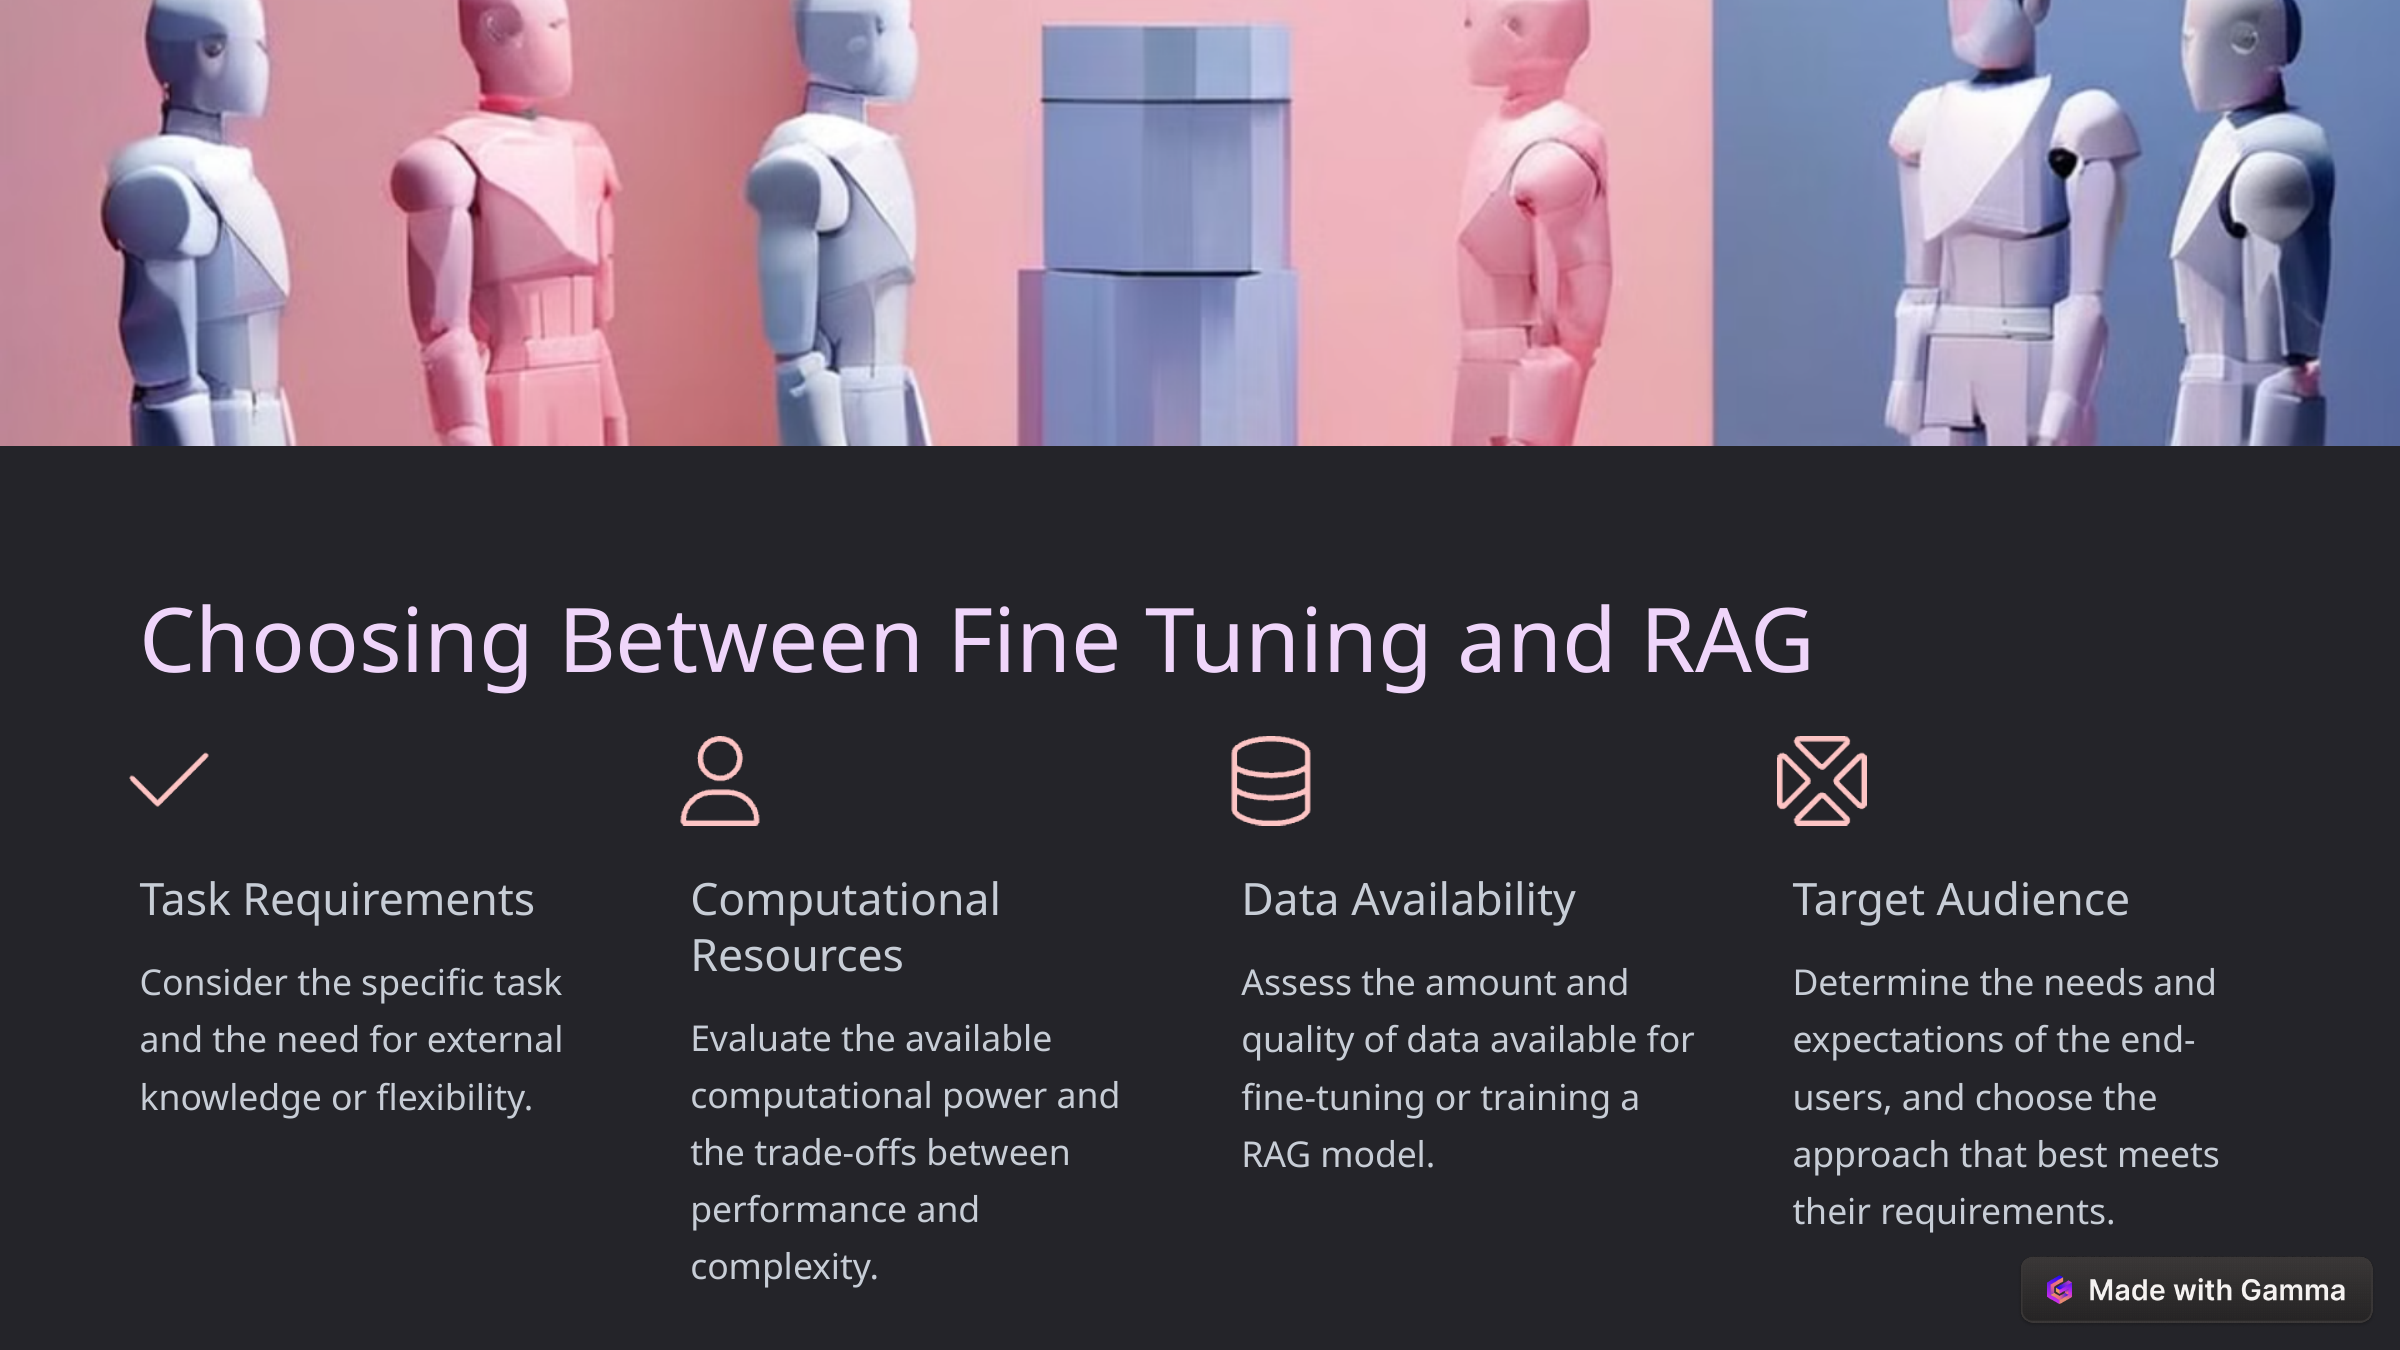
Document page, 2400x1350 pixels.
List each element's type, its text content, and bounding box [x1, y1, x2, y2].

text_box Consider the specific task and the need for external knowledge or flexibility. [124, 938, 623, 1110]
text_box Computational Resources [675, 861, 1174, 973]
text_box Determine the needs and expectations of the end-users, and choose the approach that best meets their requirements. [1777, 938, 2276, 1224]
picture [675, 736, 765, 826]
picture [124, 736, 214, 826]
text_box Choosing Between Fine Tuning and RAG [124, 571, 1791, 684]
text_box Task Requirements [124, 861, 571, 918]
picture [1777, 736, 1867, 826]
picture [0, 0, 2400, 446]
picture [1226, 736, 1316, 826]
text_box Assess the amount and quality of data available for fine-tuning or training a RAG model. [1226, 938, 1725, 1167]
text_box Data Availability [1226, 861, 1673, 918]
text_box Target Audience [1777, 861, 2224, 918]
text_box Evaluate the available computational power and the trade-offs between performance and complexity. [675, 994, 1174, 1223]
text_box [0, 446, 2400, 1350]
picture [2008, 1244, 2385, 1335]
